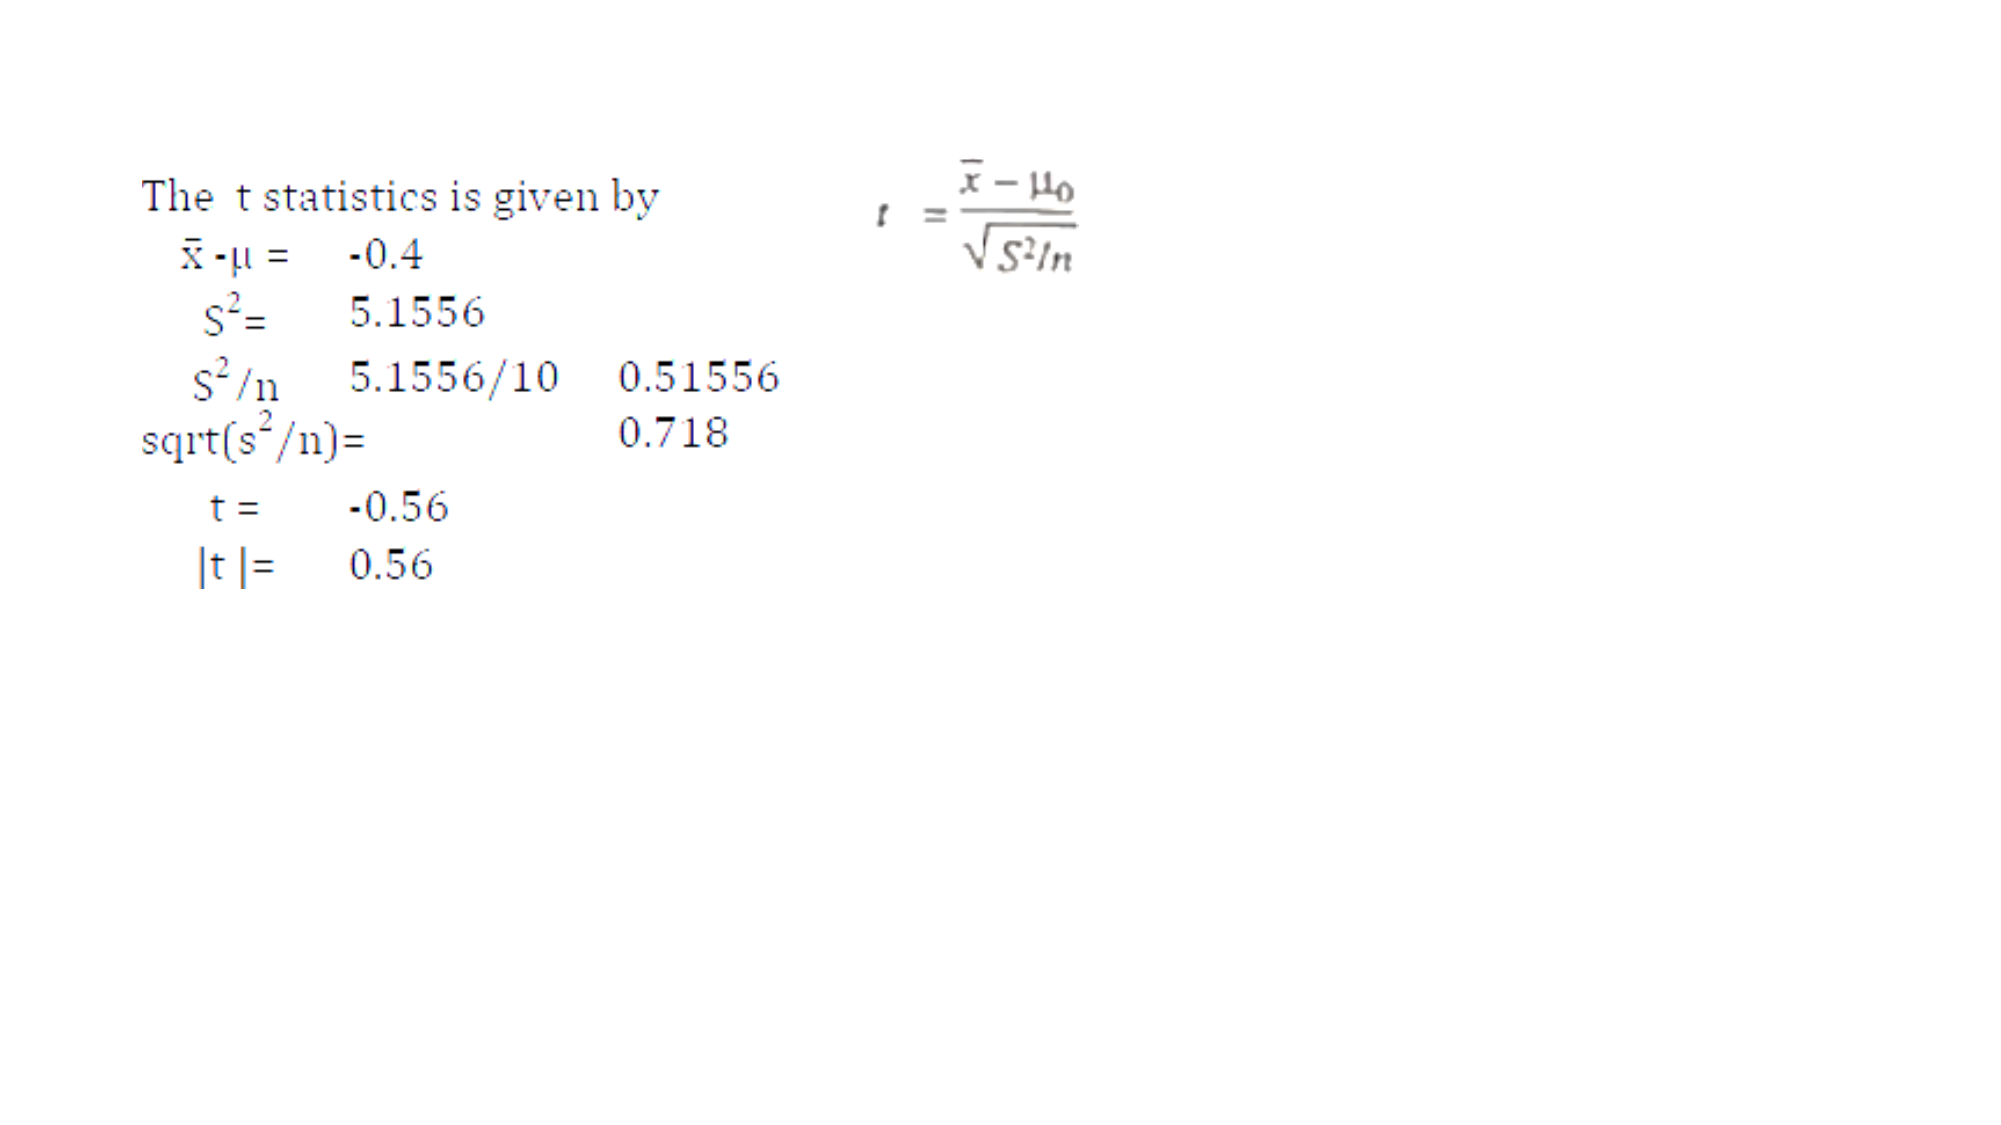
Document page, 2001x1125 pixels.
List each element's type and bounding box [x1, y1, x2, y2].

picture [142, 158, 1079, 589]
